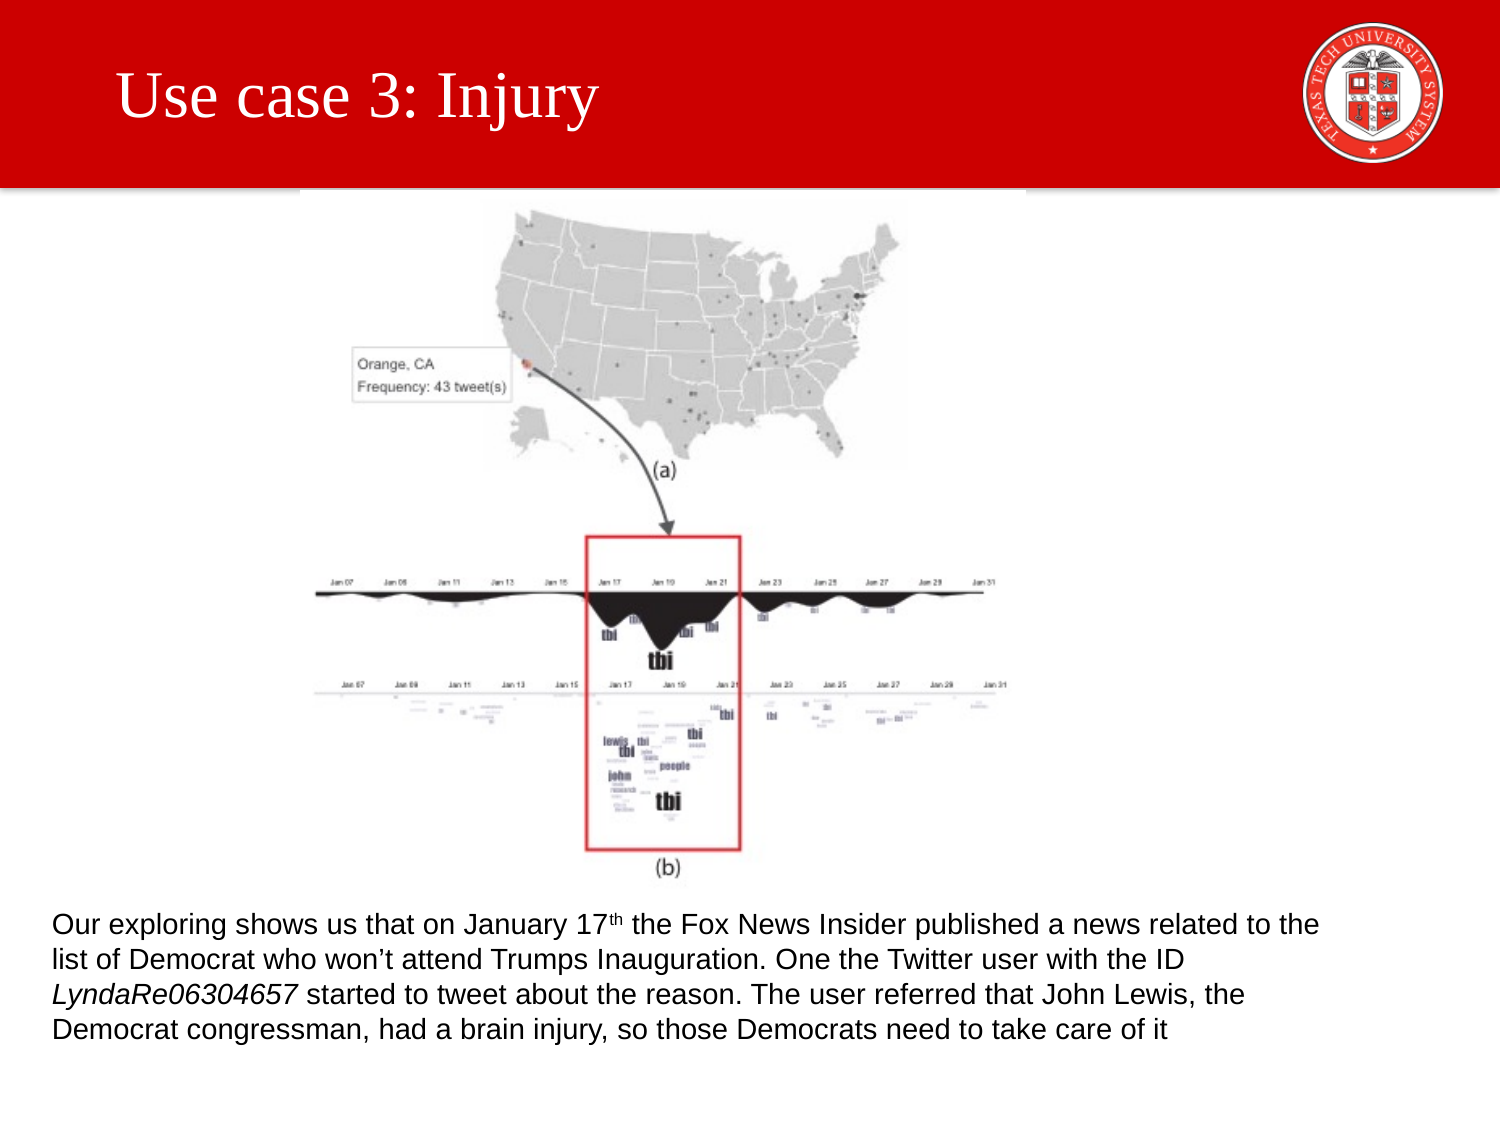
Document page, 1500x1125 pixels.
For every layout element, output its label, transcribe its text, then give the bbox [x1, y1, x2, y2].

picture [299, 189, 1026, 898]
text_box Our exploring shows us that on January 17th the Fox News Insider published a news related to the list of Democrat who won’t attend Trumps Inauguration. One the Twitter user with the ID LyndaRe06304657 started to tweet about the reason. The user referred that John Lewis, the Democrat congressman, had a brain injury, so those Democrats need to take care of it [37, 897, 1441, 1053]
text_box Use case 3: Injury [100, 0, 1334, 184]
